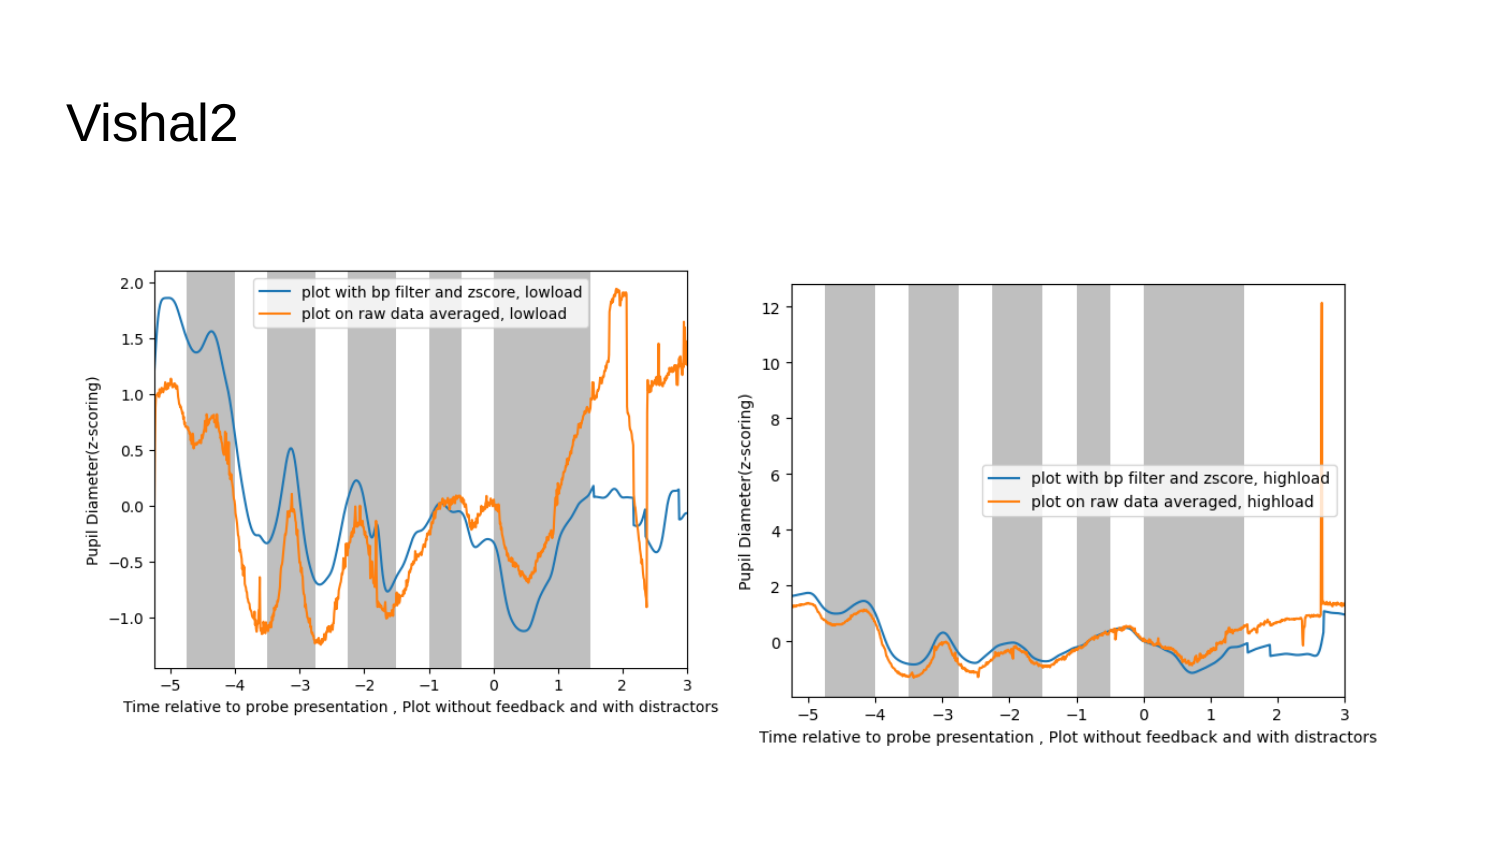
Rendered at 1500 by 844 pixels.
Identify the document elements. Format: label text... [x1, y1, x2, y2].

title Vishal2 [51, 72, 1449, 167]
picture [76, 260, 1389, 756]
